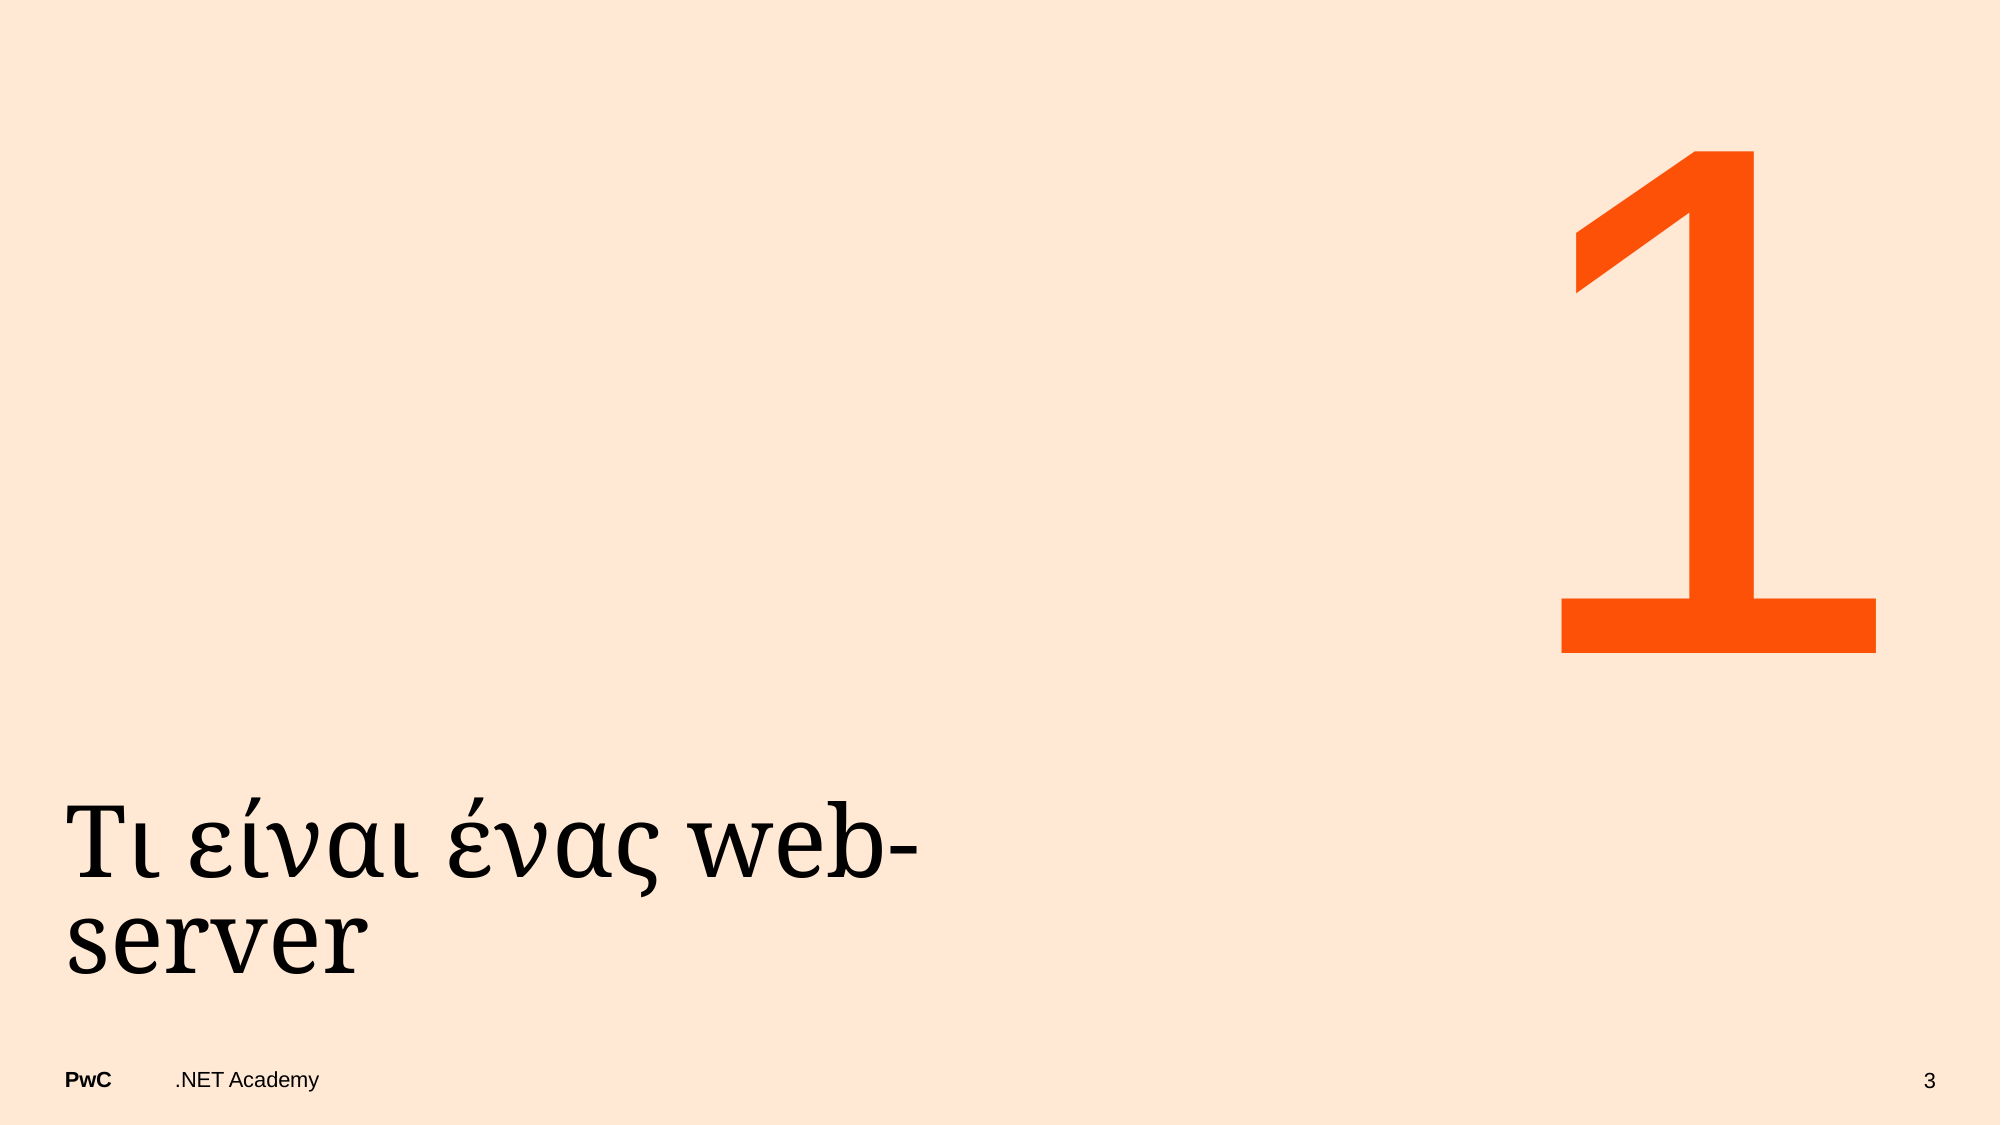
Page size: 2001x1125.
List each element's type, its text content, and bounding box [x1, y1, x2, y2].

slide_number 3 [1887, 1066, 1936, 1093]
list 1 [1344, 93, 1913, 801]
title Τι είναι ένας web-server [65, 567, 1200, 993]
footer .NET Academy [174, 1065, 1621, 1093]
